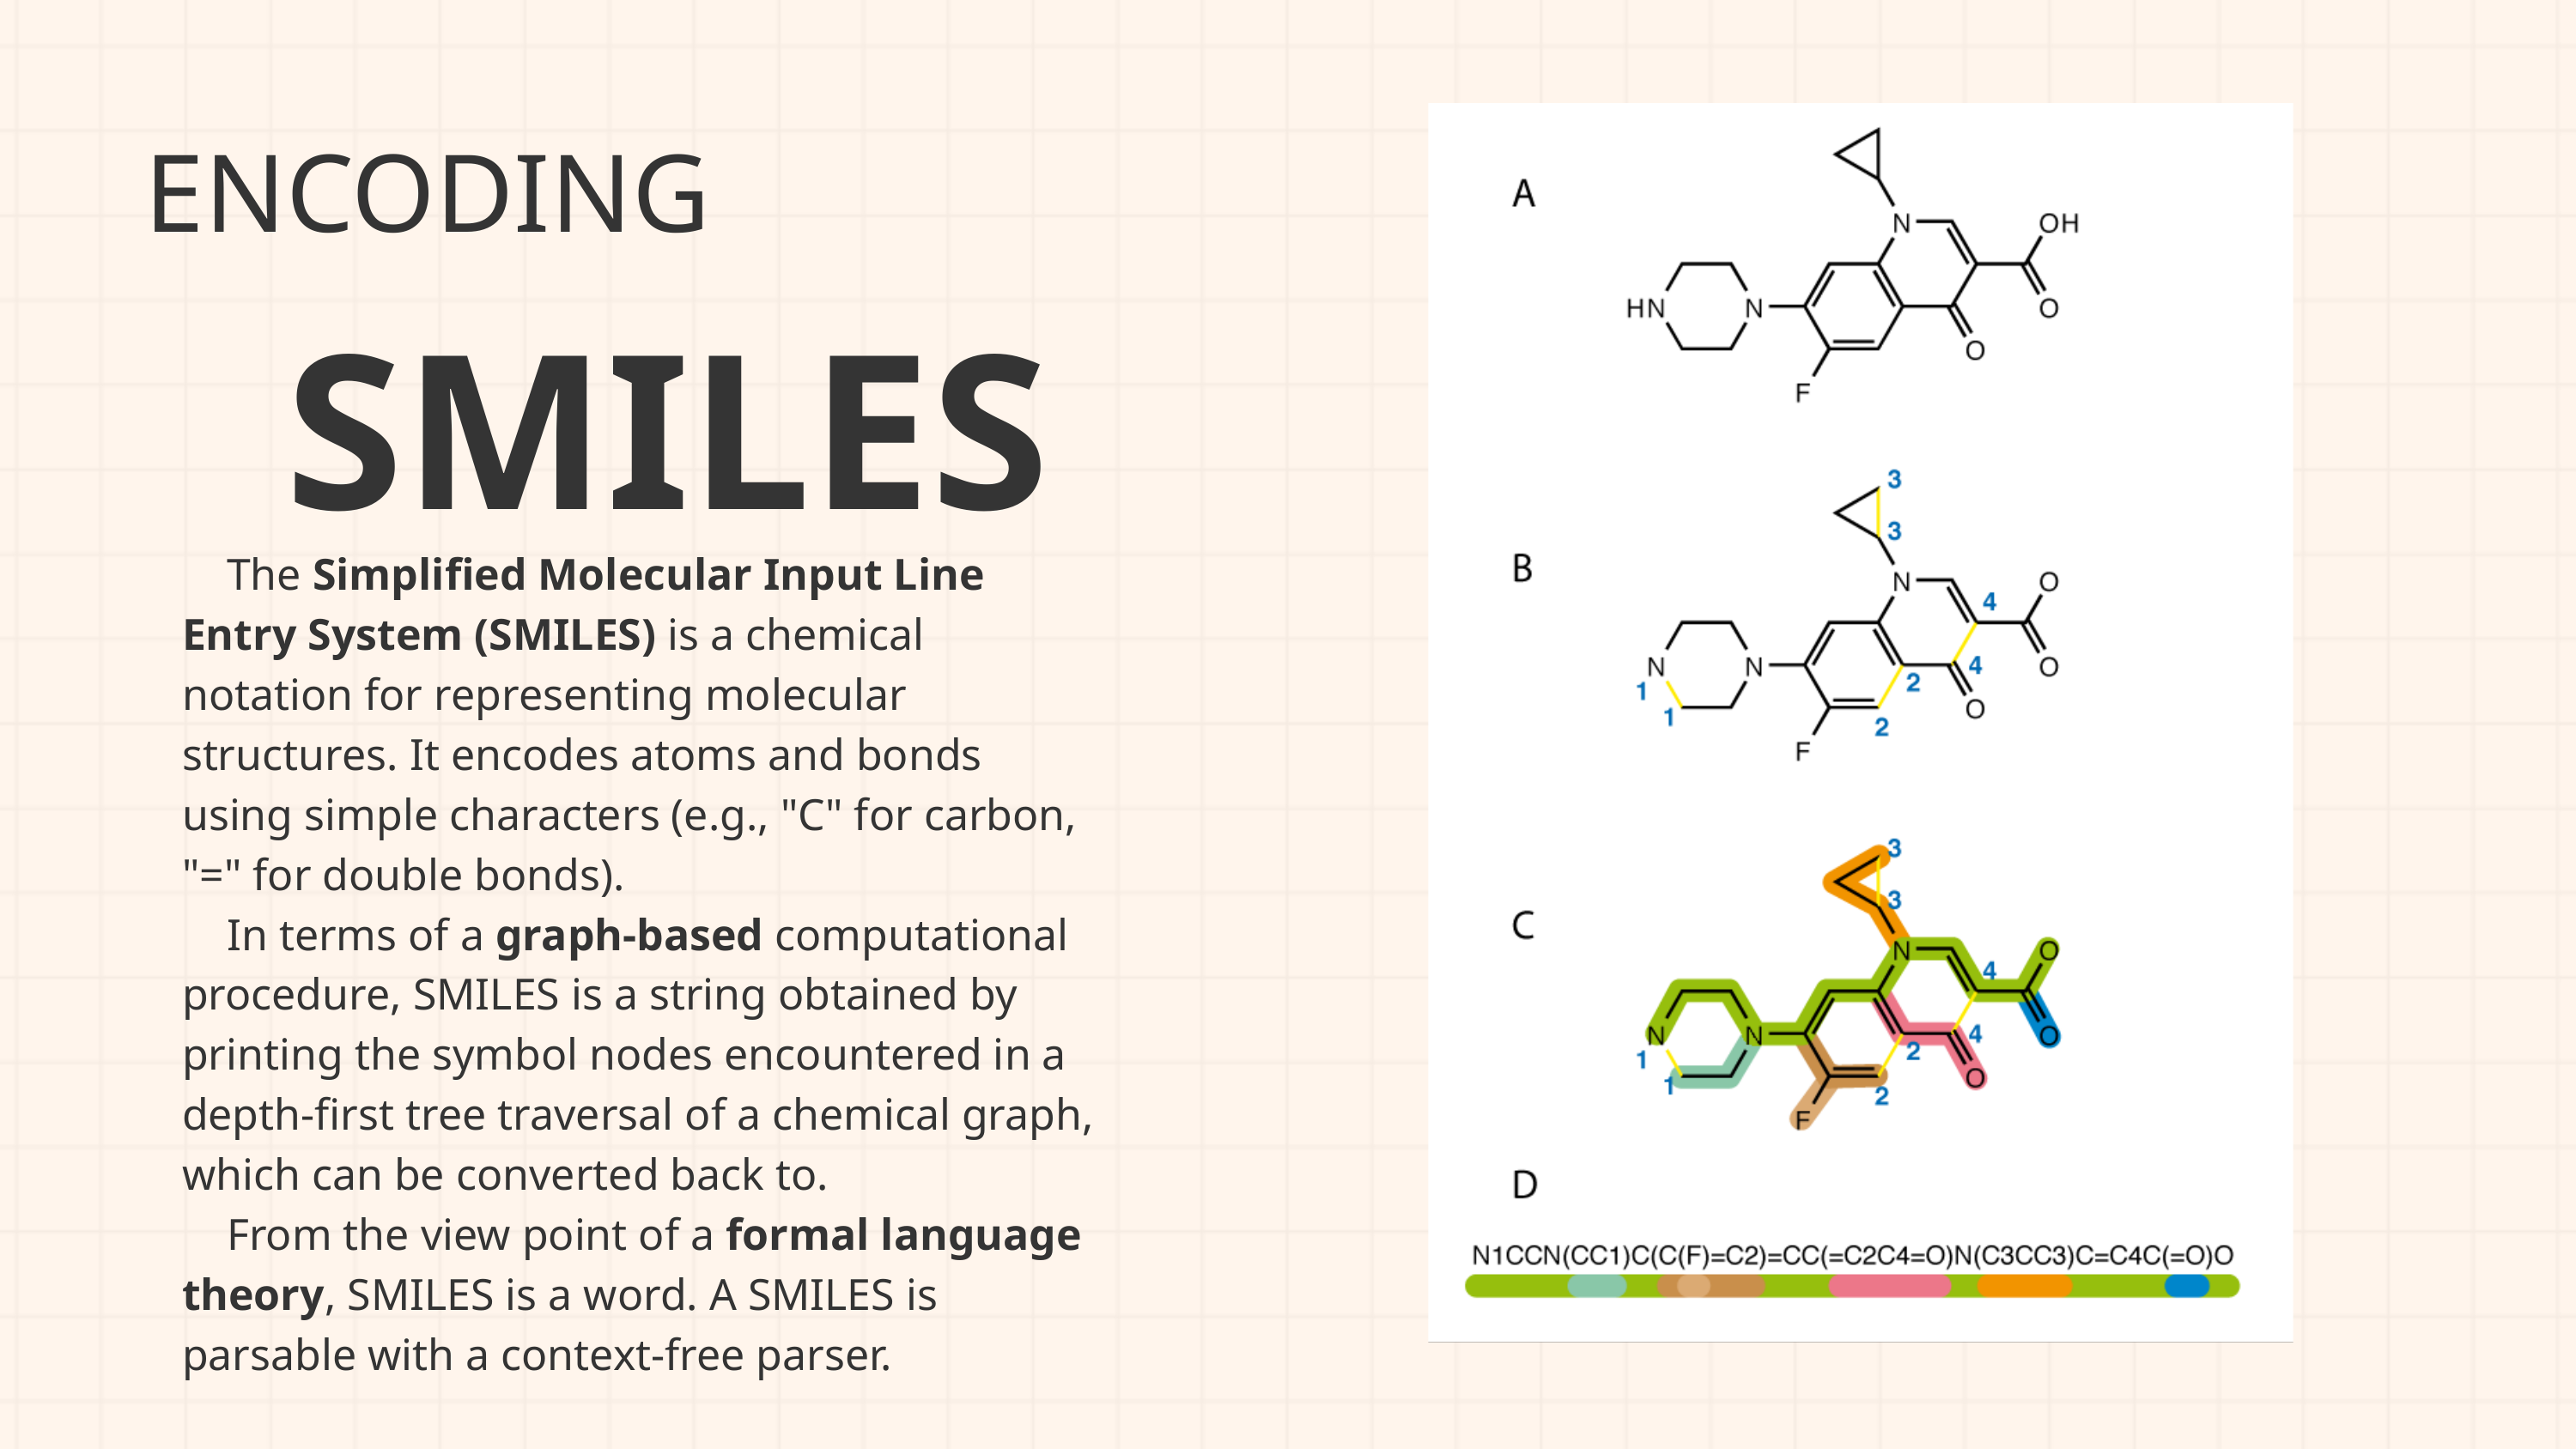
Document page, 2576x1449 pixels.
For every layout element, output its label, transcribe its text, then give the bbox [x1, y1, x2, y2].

text_box The Simplified Molecular Input Line Entry System (SMILES) is a chemical notation for representing molecular structures. It encodes atoms and bonds using simple characters (e.g., "C" for carbon, "=" for double bonds). In terms of a graph-based computational procedure, SMILES is a string obtained by printing the symbol nodes encountered in a depth-first tree traversal of a chemical graph, which can be converted back to. From the view point of a formal language theory, SMILES is a word. A SMILES is parsable with a context-free parser. [182, 538, 1104, 1379]
text_box [0, 0, 2576, 1449]
text_box [1428, 103, 2293, 1346]
text_box ENCODING [144, 103, 1141, 404]
text_box SMILES [229, 252, 1056, 538]
